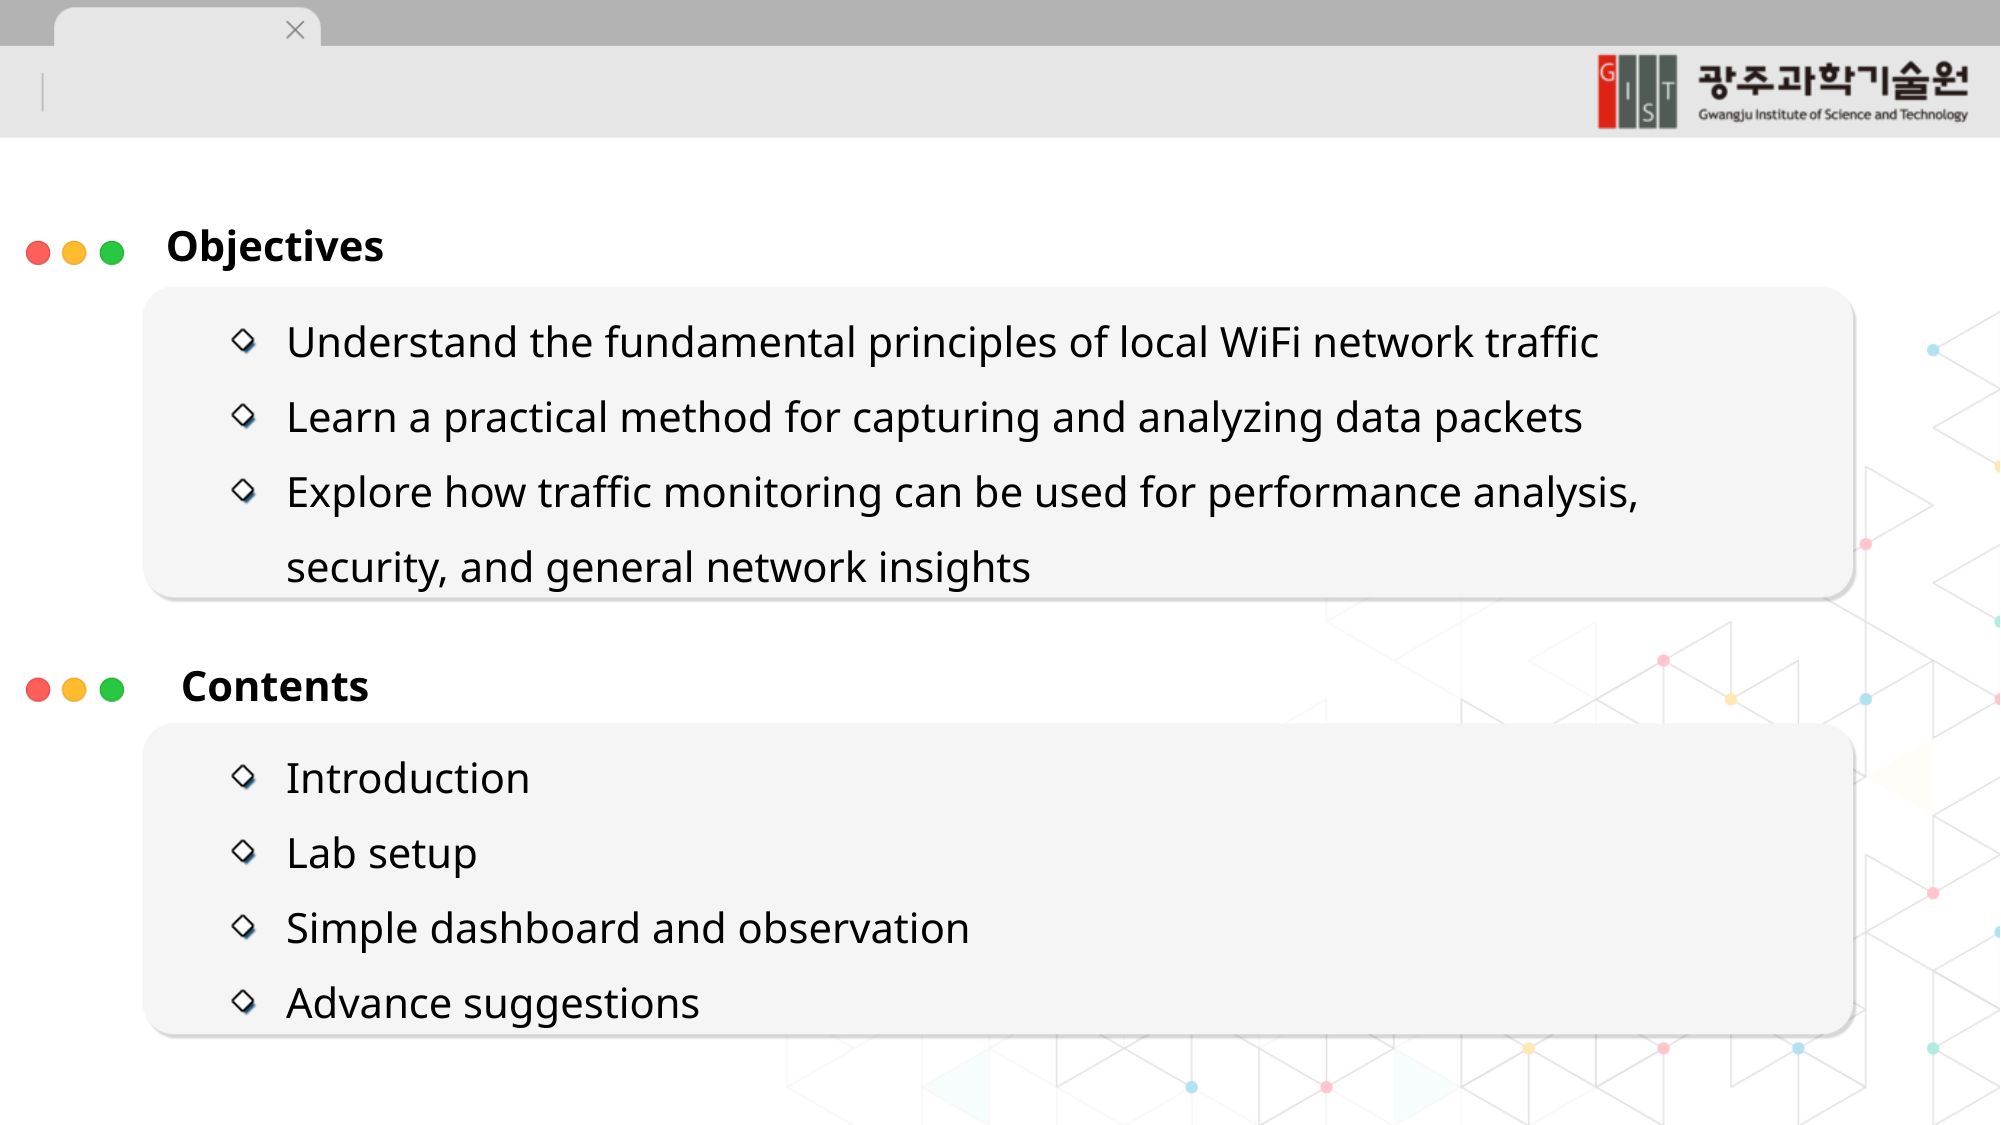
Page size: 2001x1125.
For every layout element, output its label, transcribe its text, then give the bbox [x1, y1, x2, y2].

text_box Introduction Lab setup Simple dashboard and observation Advance suggestions [214, 719, 1789, 1035]
text_box Understand the fundamental principles of local WiFi network traffic Learn a practical method for capturing and analyzing data packets Explore how traffic monitoring can be used for performance analysis, security, and general network insights [214, 283, 1789, 644]
picture [0, 0, 2000, 1125]
